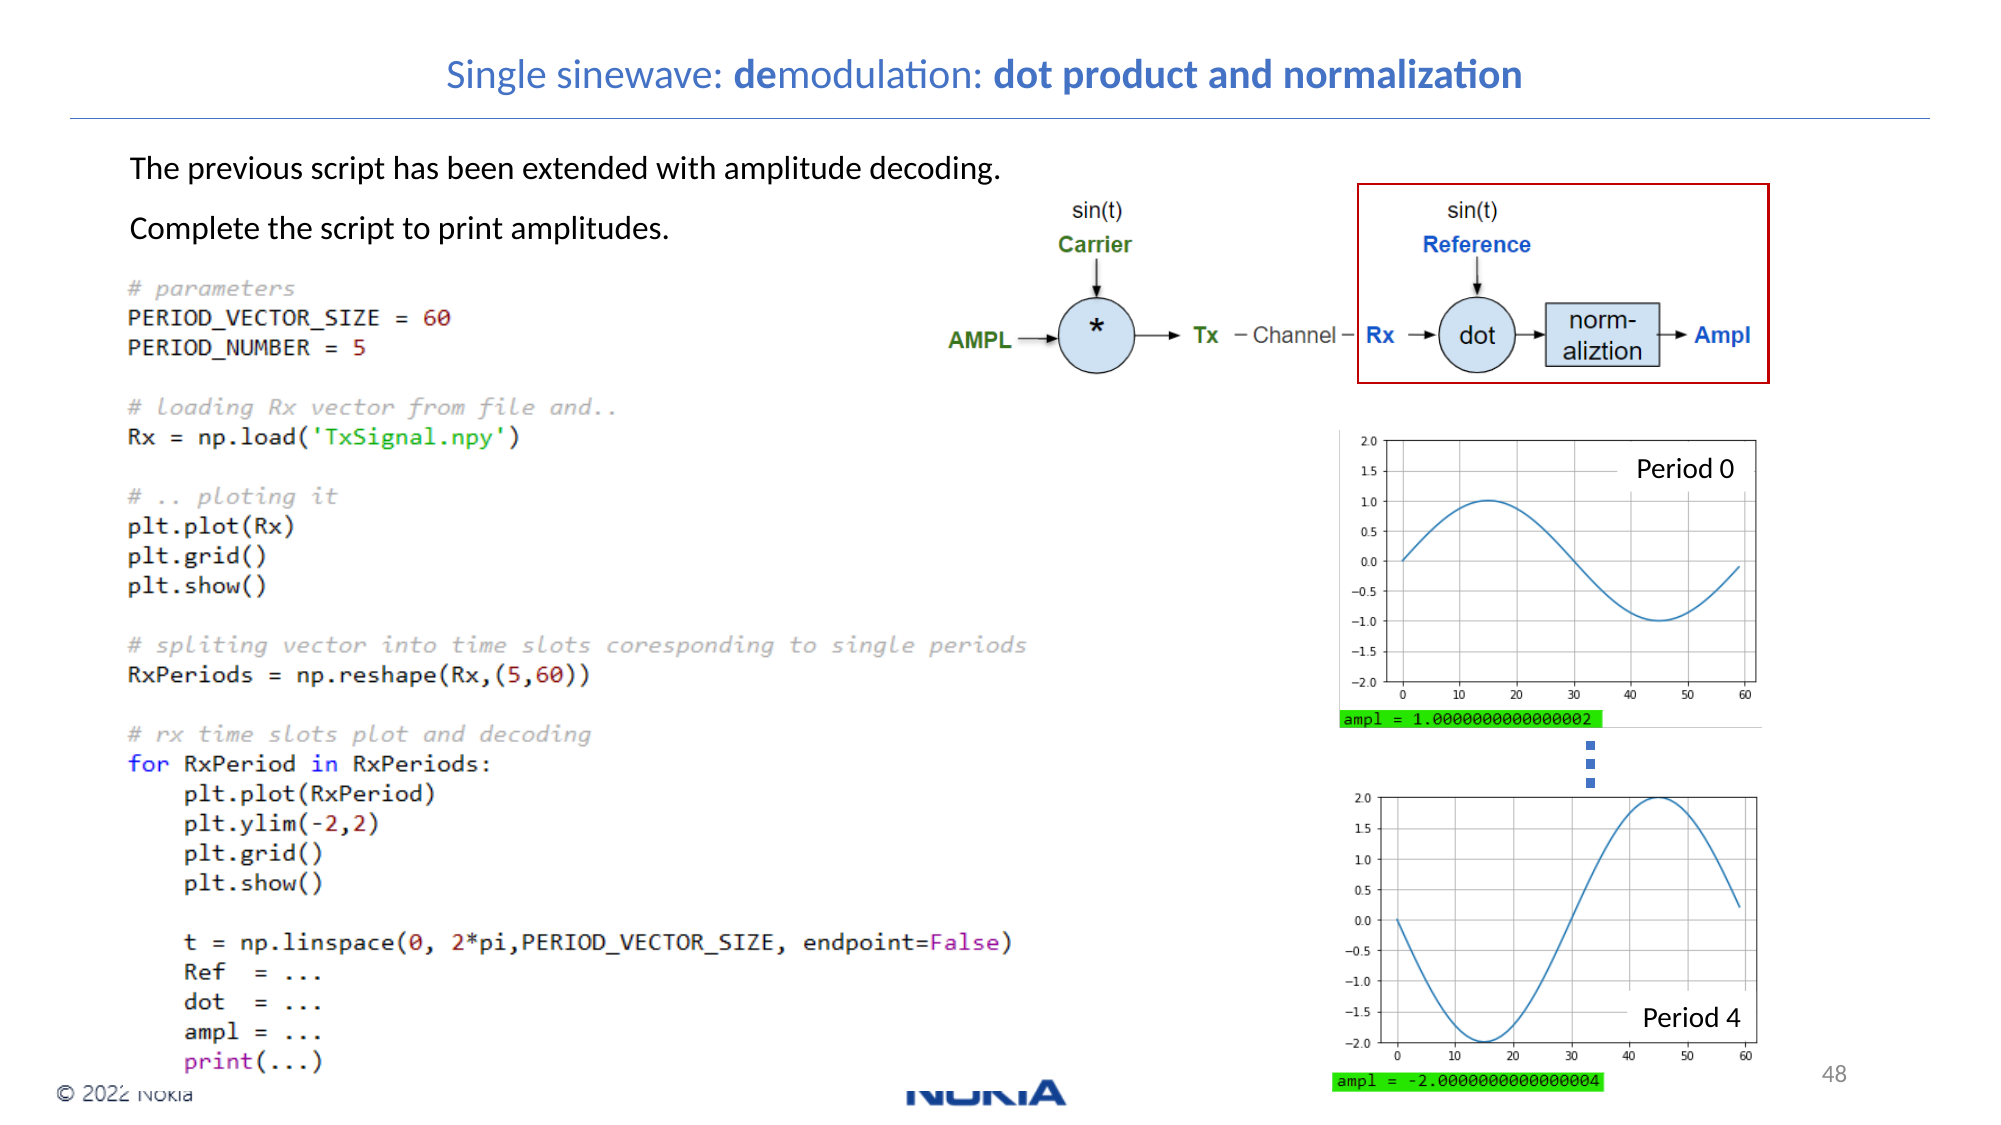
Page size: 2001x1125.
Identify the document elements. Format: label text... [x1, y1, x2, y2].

picture [1331, 430, 1762, 730]
picture [36, 271, 1167, 1111]
slide_number 48 [1412, 1042, 1863, 1103]
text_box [936, 183, 1769, 394]
text_box Single sinewave: demodulation: dot product and normalization [55, 35, 1915, 104]
text_box The previous script has been extended with amplitude decoding. Complete the script to print amplitudes. [114, 119, 1065, 254]
picture [1331, 789, 1763, 1094]
